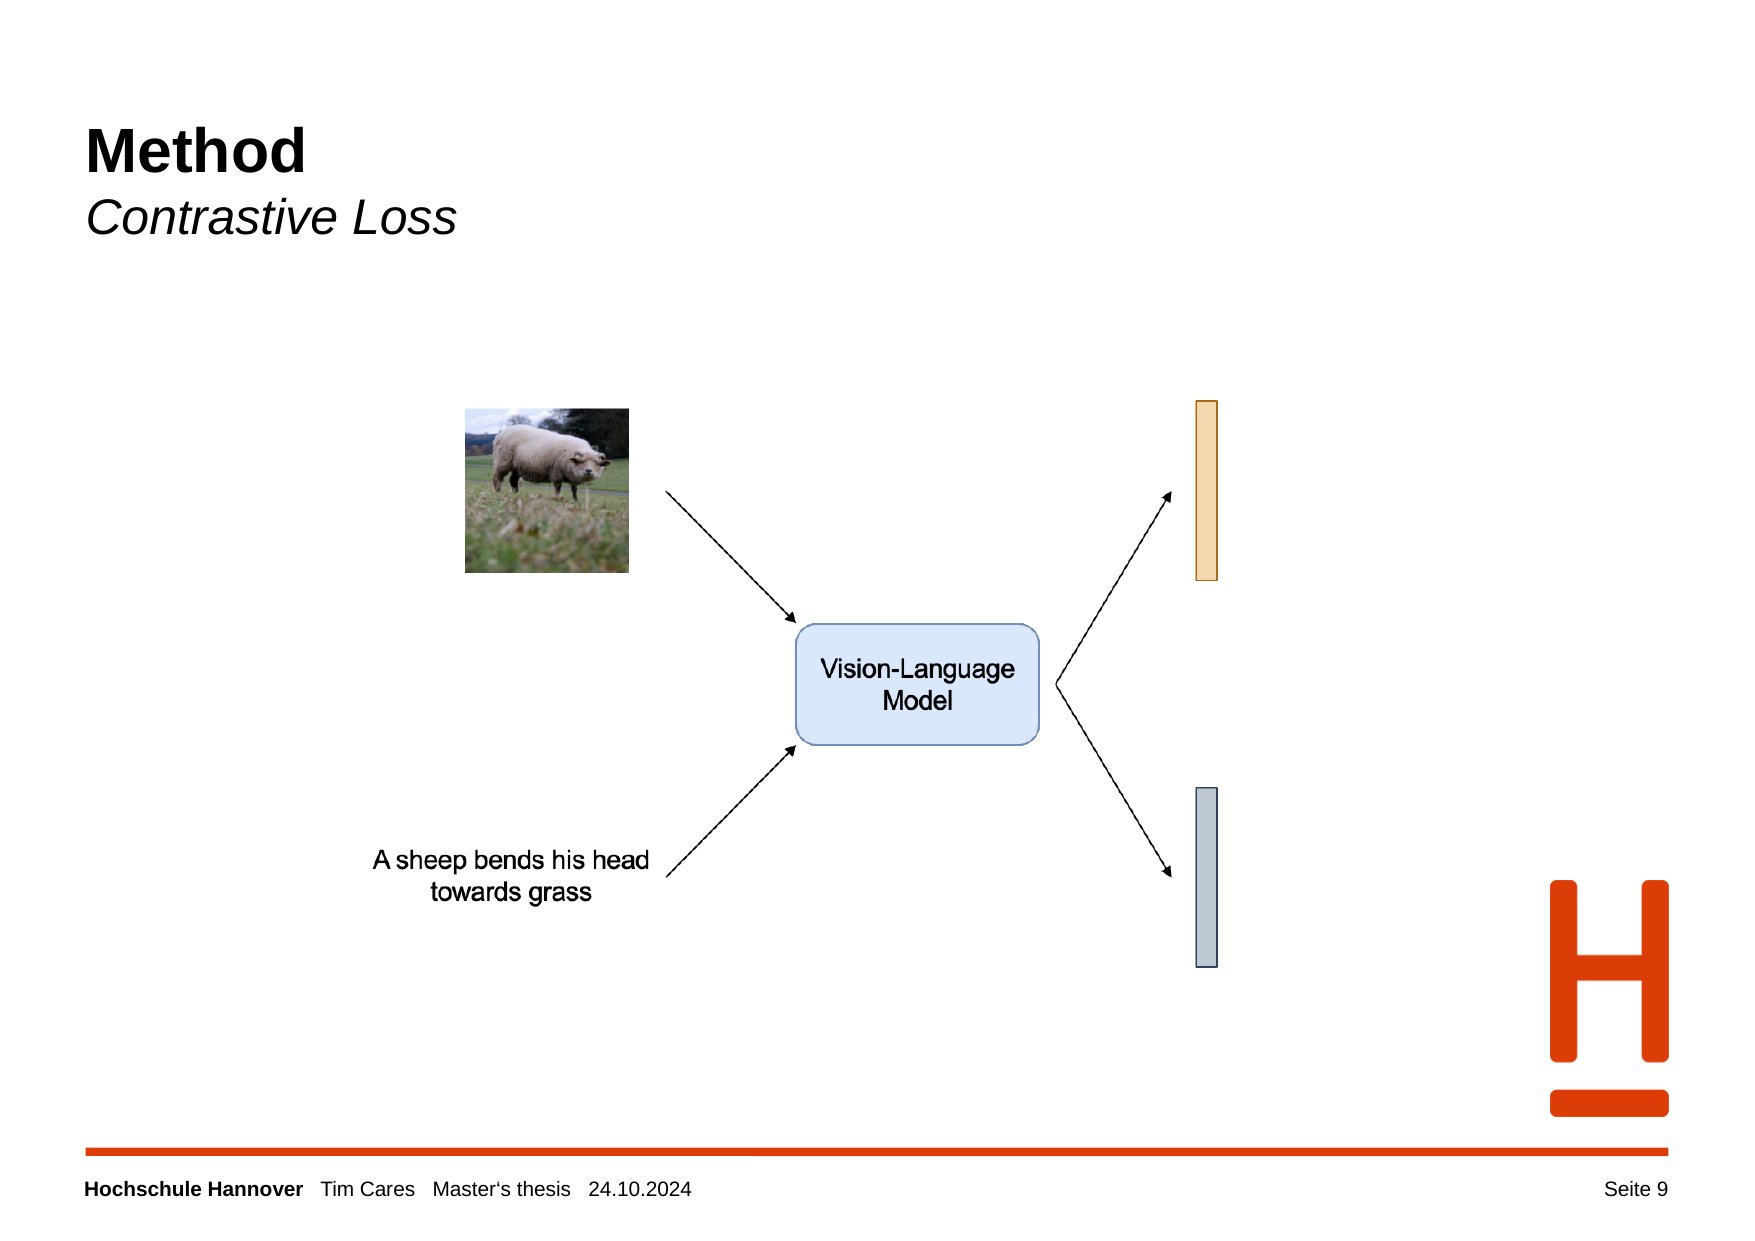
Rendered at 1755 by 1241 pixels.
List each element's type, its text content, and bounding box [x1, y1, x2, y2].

slide_number Seite 9 [1467, 1175, 1669, 1213]
title Method Contrastive Loss [85, 110, 1669, 266]
picture [1550, 880, 1669, 1117]
picture [368, 383, 1232, 975]
